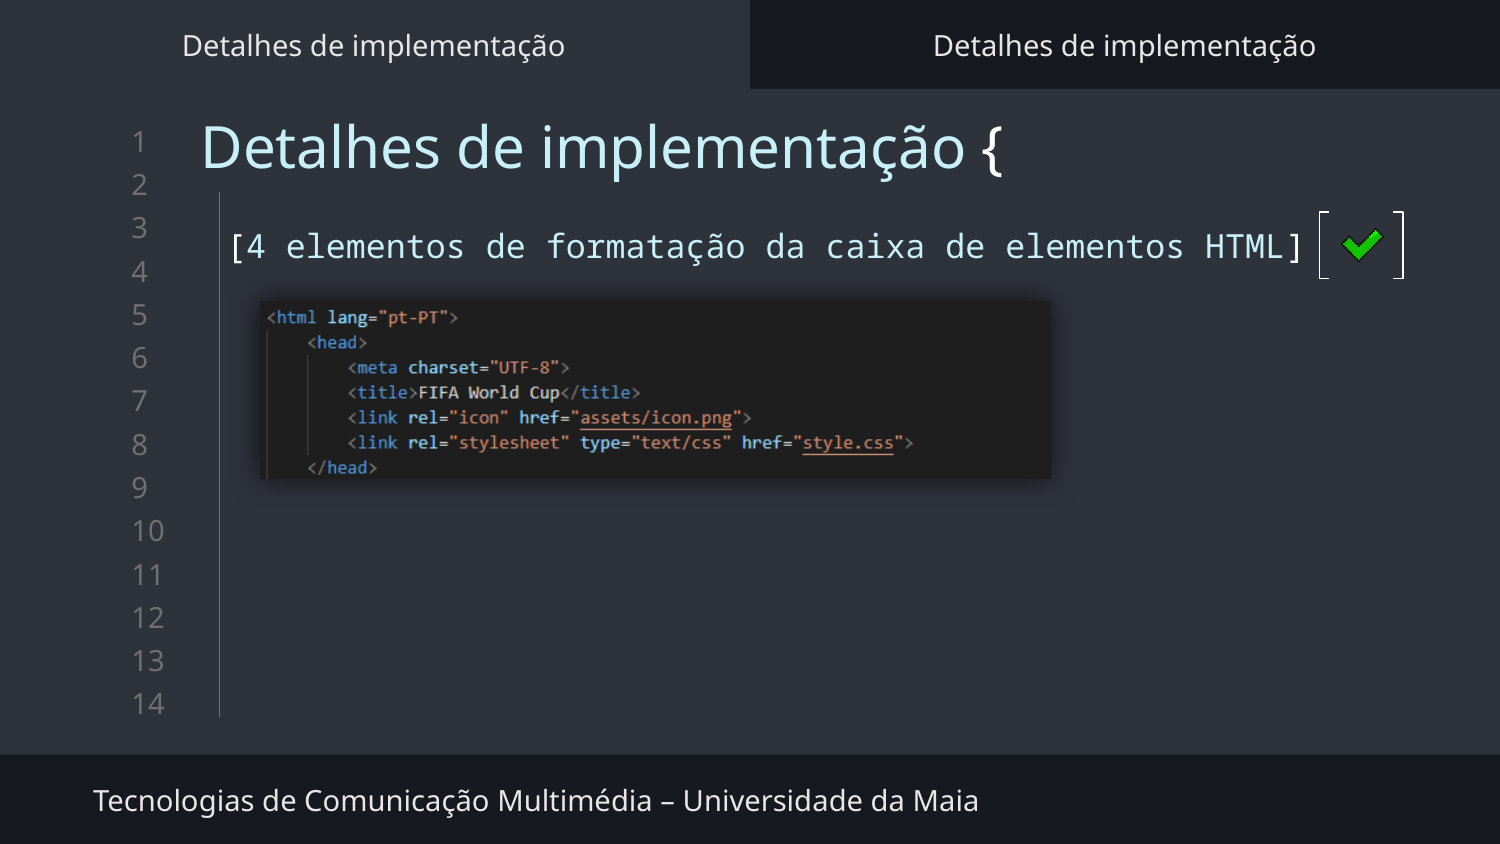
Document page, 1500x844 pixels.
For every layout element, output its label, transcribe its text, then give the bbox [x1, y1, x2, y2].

text_box Tecnologias de Comunicação Multimédia – Universidade da Maia [265, 739, 1370, 844]
picture [260, 301, 1052, 480]
subtitle Detalhes de implementação [0, 15, 749, 74]
title Detalhes de implementação { [185, 101, 1300, 189]
subtitle Detalhes de implementação [750, 15, 1500, 74]
text_box Tecnologias de Comunicação Multimédia – Universidade da Maia [78, 739, 172, 844]
text_box [4 elementos de formatação da caixa de elementos HTML] [265, 198, 1325, 293]
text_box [177, 191, 262, 844]
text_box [1319, 211, 1404, 279]
picture [1338, 228, 1384, 263]
